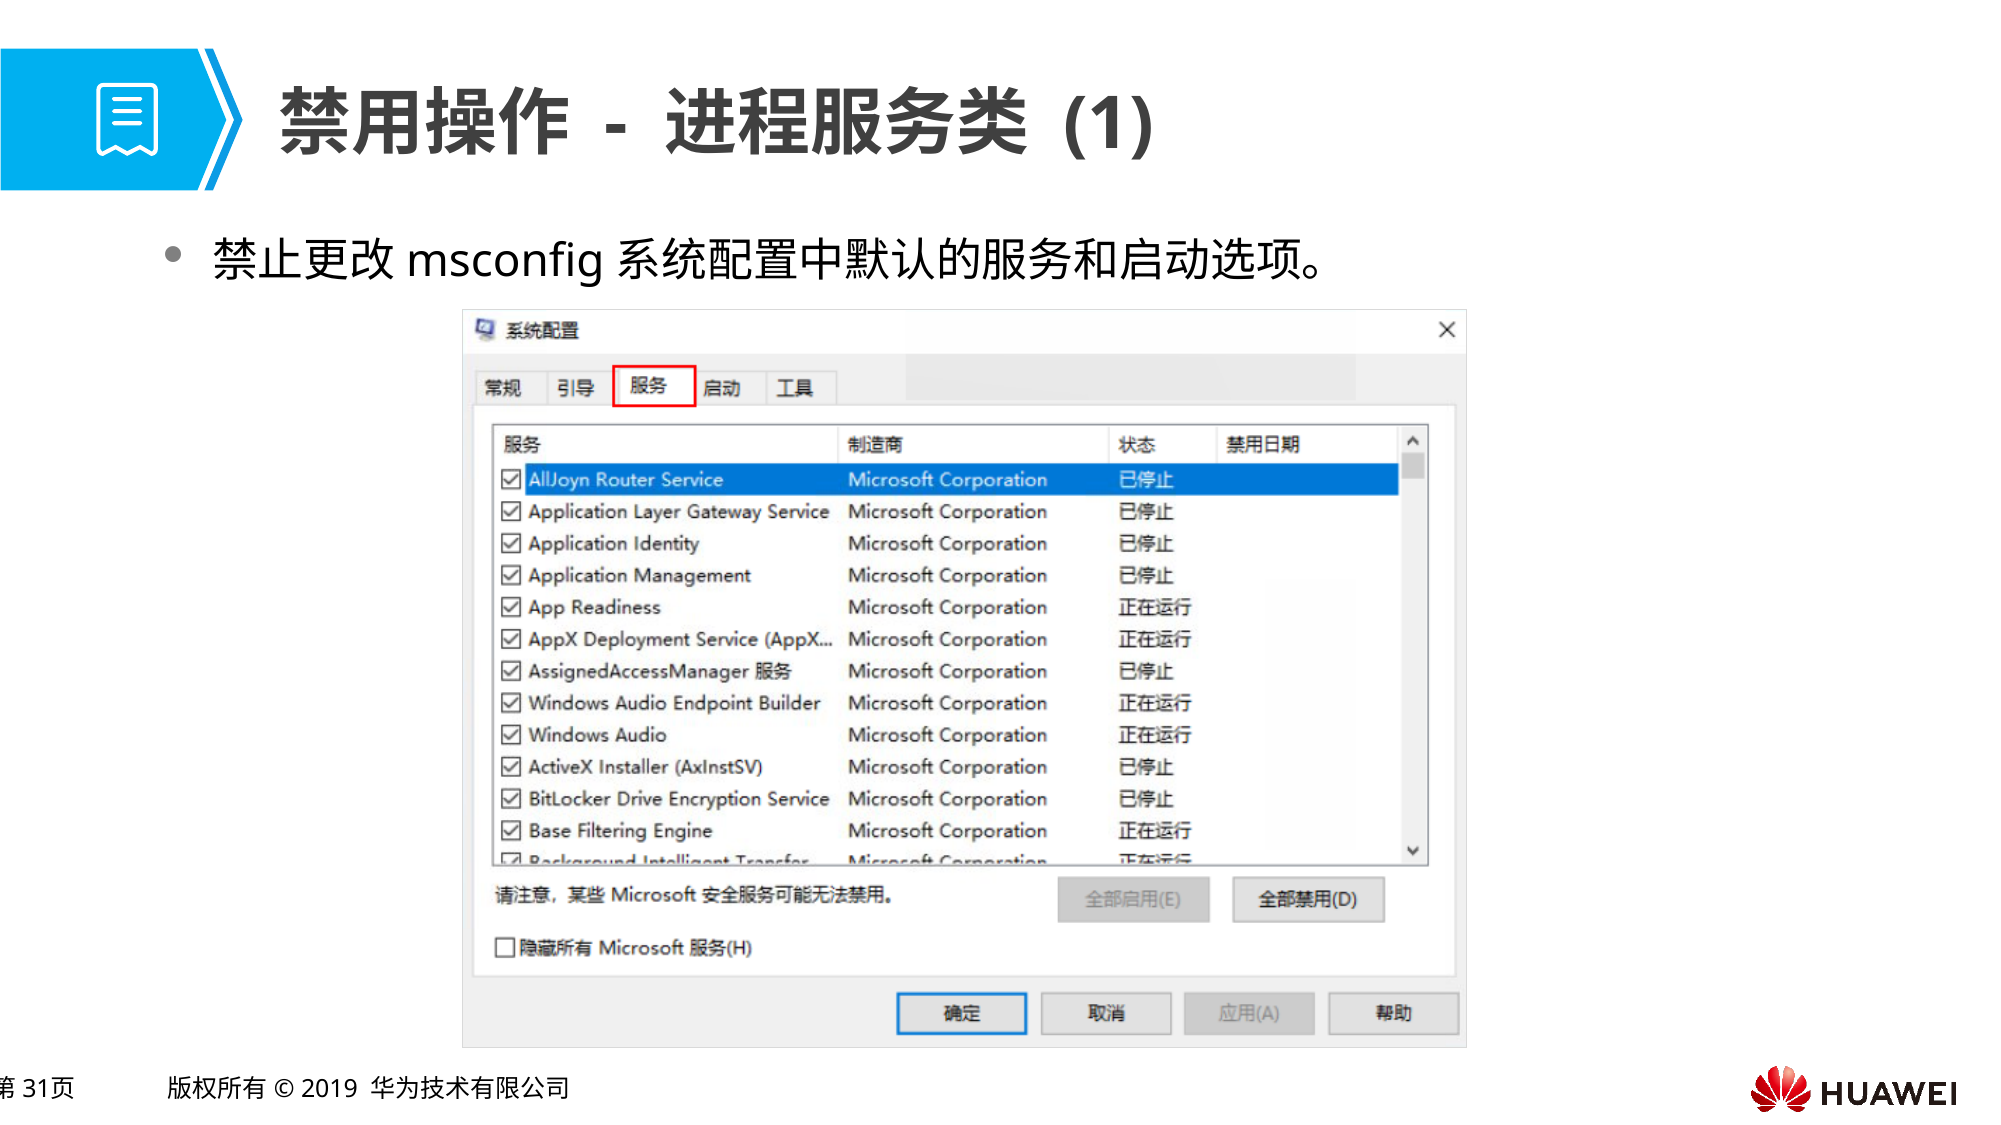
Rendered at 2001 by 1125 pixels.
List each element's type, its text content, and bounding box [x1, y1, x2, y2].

title 禁用操作 - 进程服务类 (1) [261, 67, 1875, 173]
picture [462, 309, 1467, 1049]
picture [1751, 1066, 1956, 1112]
list 禁止更改msconfig系统配置中默认的服务和启动选项。 [149, 202, 1883, 971]
